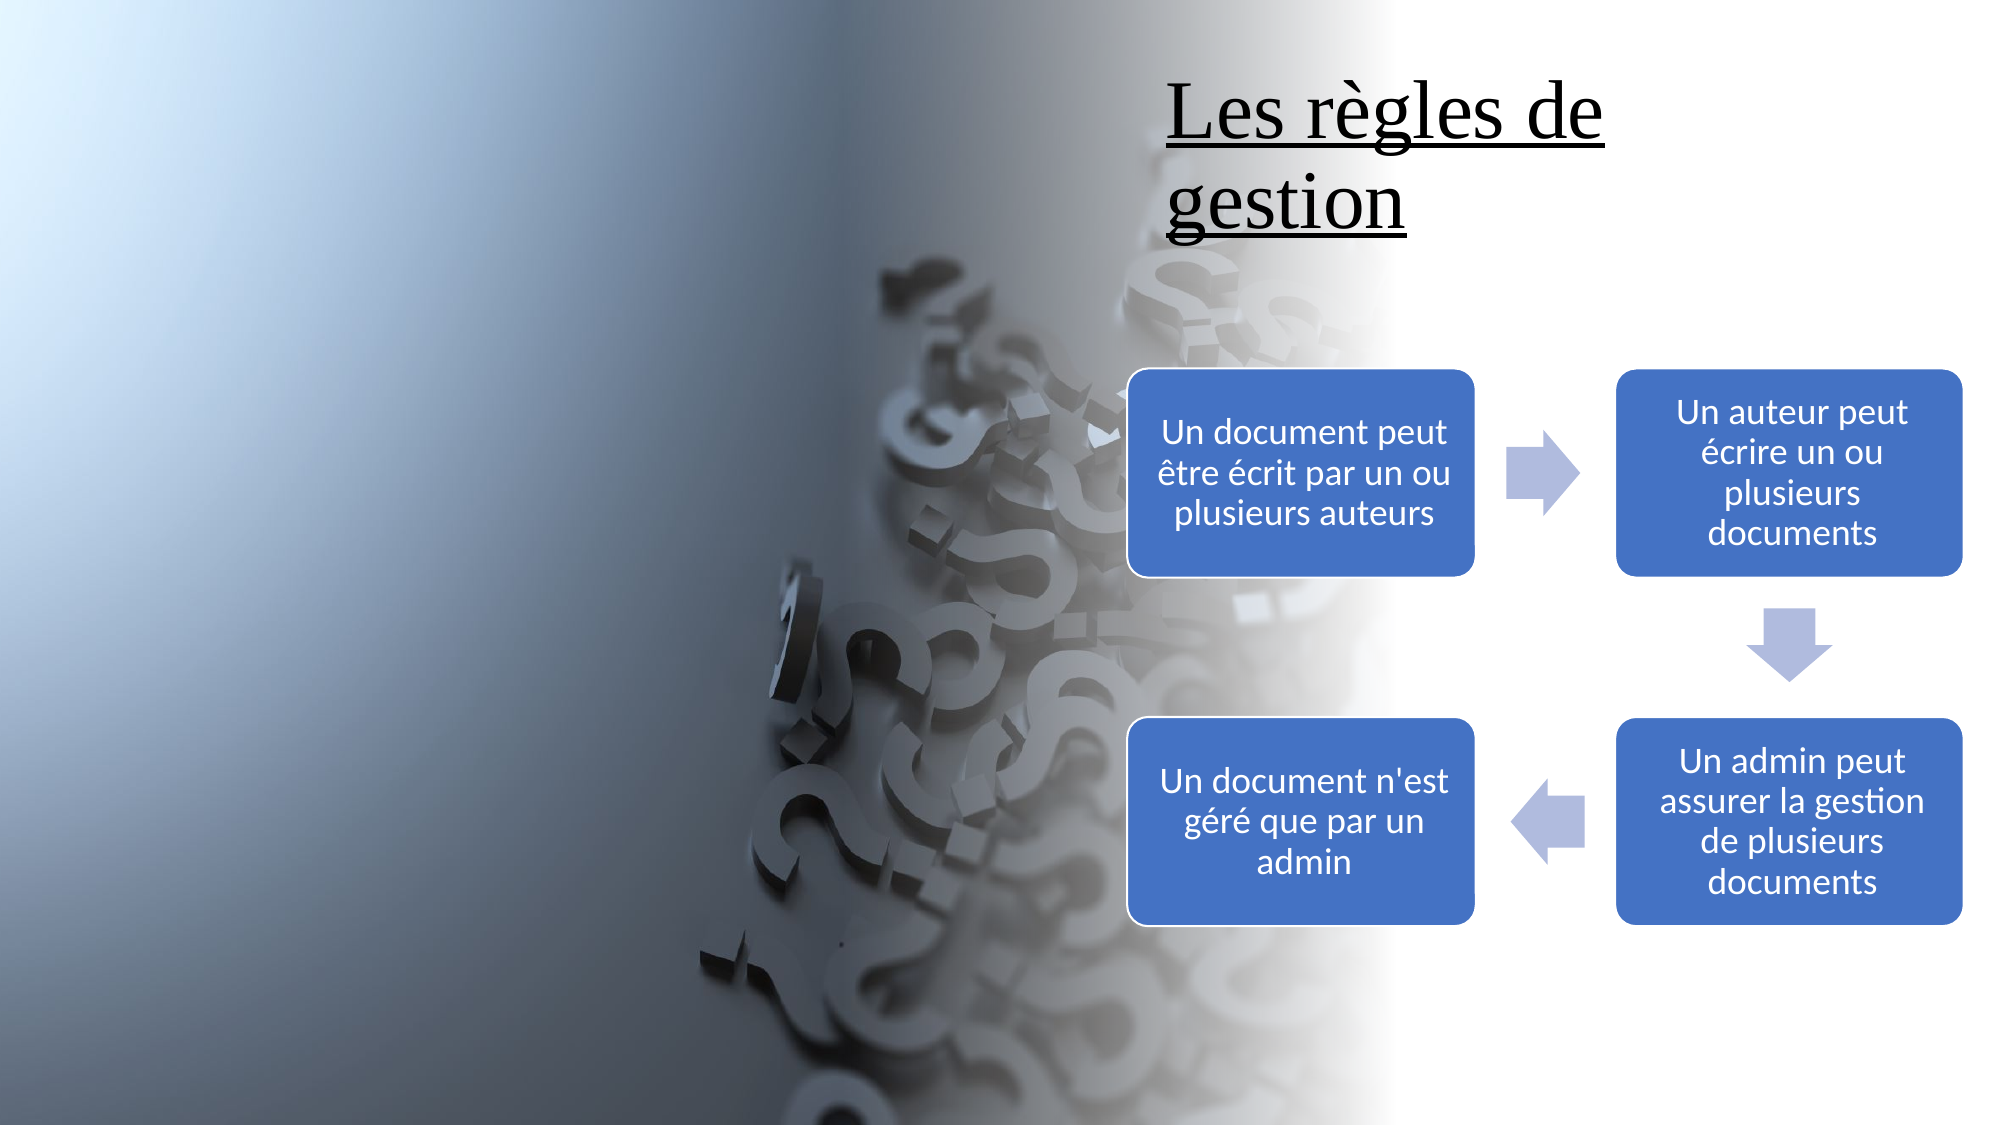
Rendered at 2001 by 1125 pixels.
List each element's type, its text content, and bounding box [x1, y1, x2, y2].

picture [0, 0, 1485, 1125]
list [1126, 314, 1964, 981]
title Les règles de gestion [1485, 0, 1802, 313]
text_box [1485, 0, 2000, 1125]
